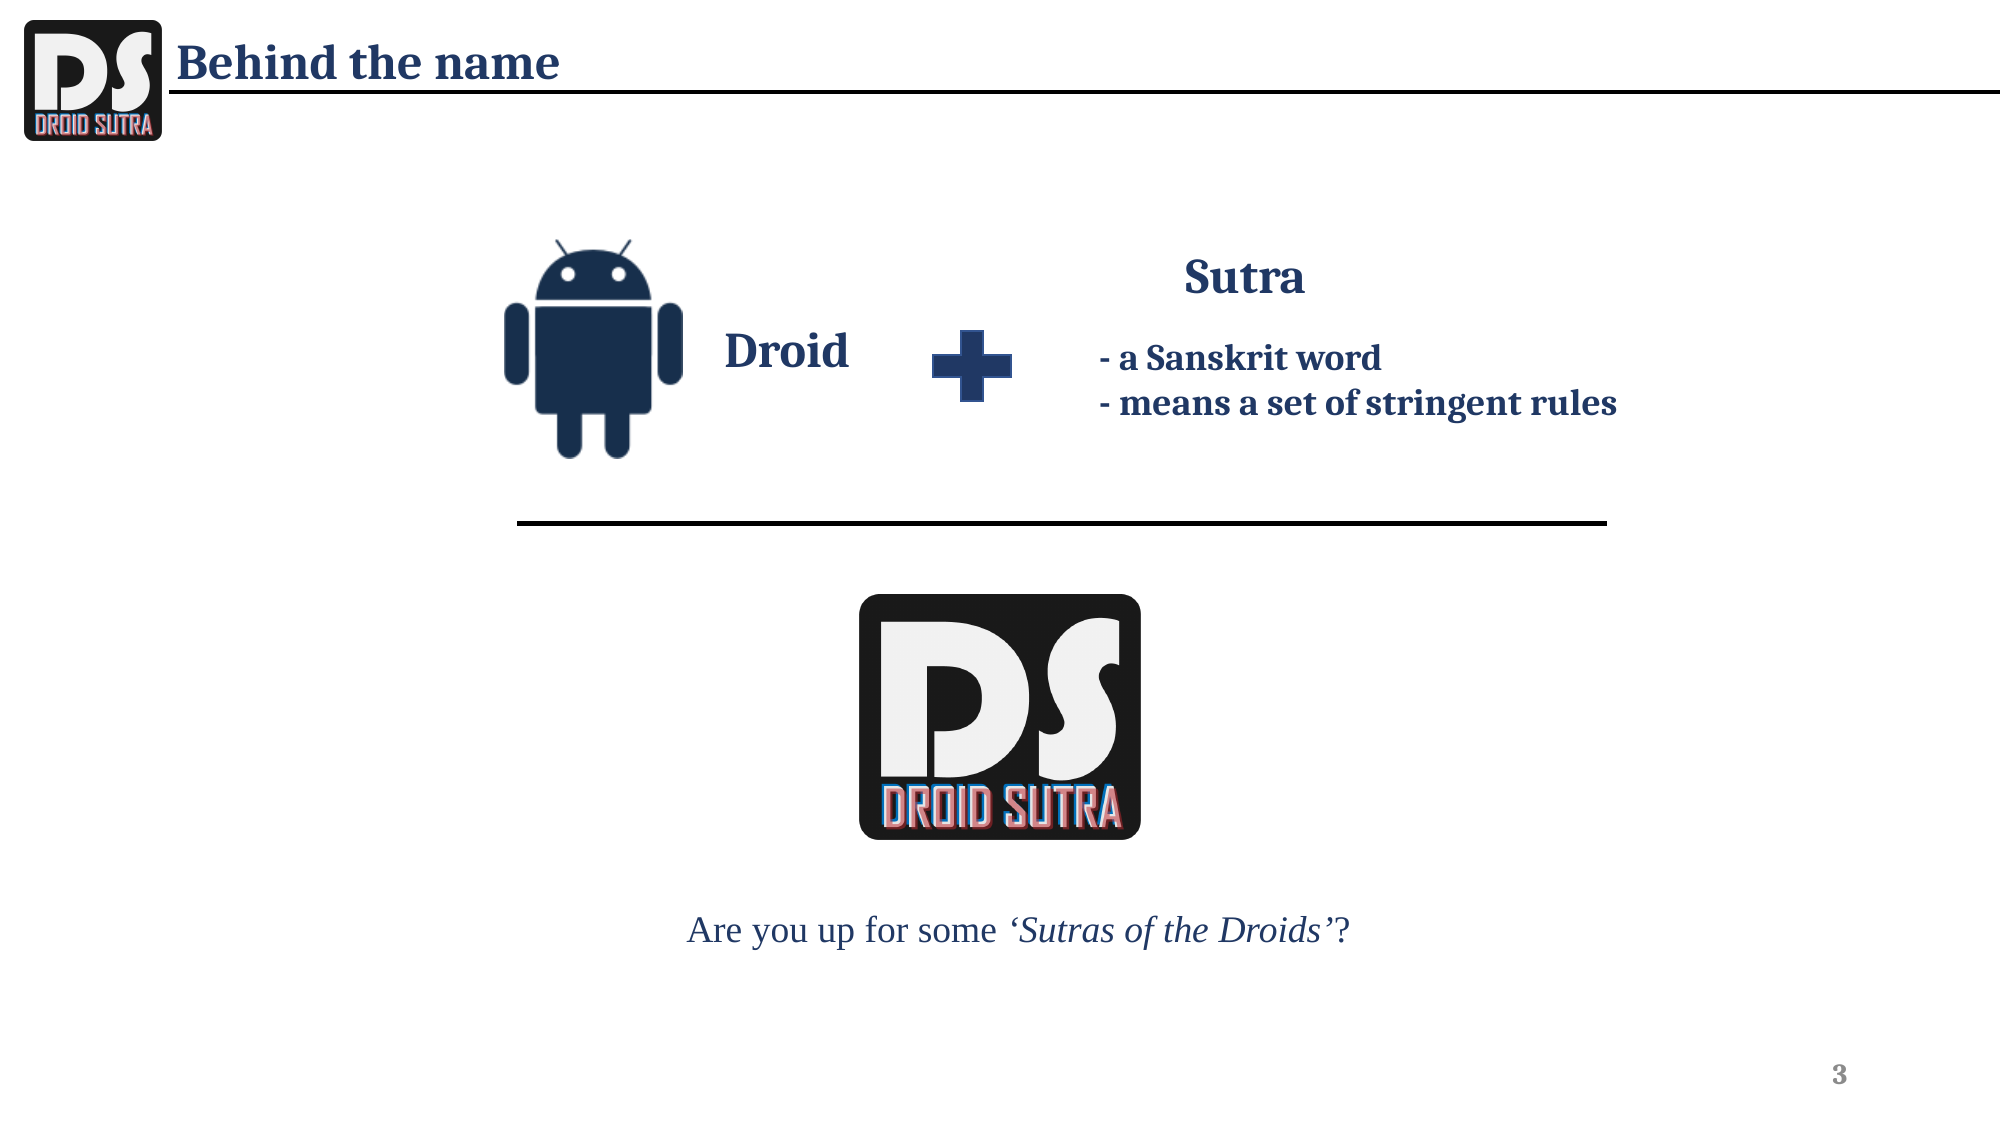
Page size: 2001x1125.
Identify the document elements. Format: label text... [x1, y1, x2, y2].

text_box Droid [709, 310, 914, 385]
text_box - a Sanskrit word - means a set of stringent rules [1084, 325, 1742, 431]
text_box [24, 20, 2000, 141]
picture [859, 594, 1141, 840]
picture [504, 239, 683, 459]
text_box [932, 330, 1012, 402]
text_box Sutra [1170, 235, 1567, 311]
slide_number 3 [1412, 1042, 1863, 1103]
text_box Are you up for some ‘Sutras of the Droids’? [671, 897, 1366, 958]
